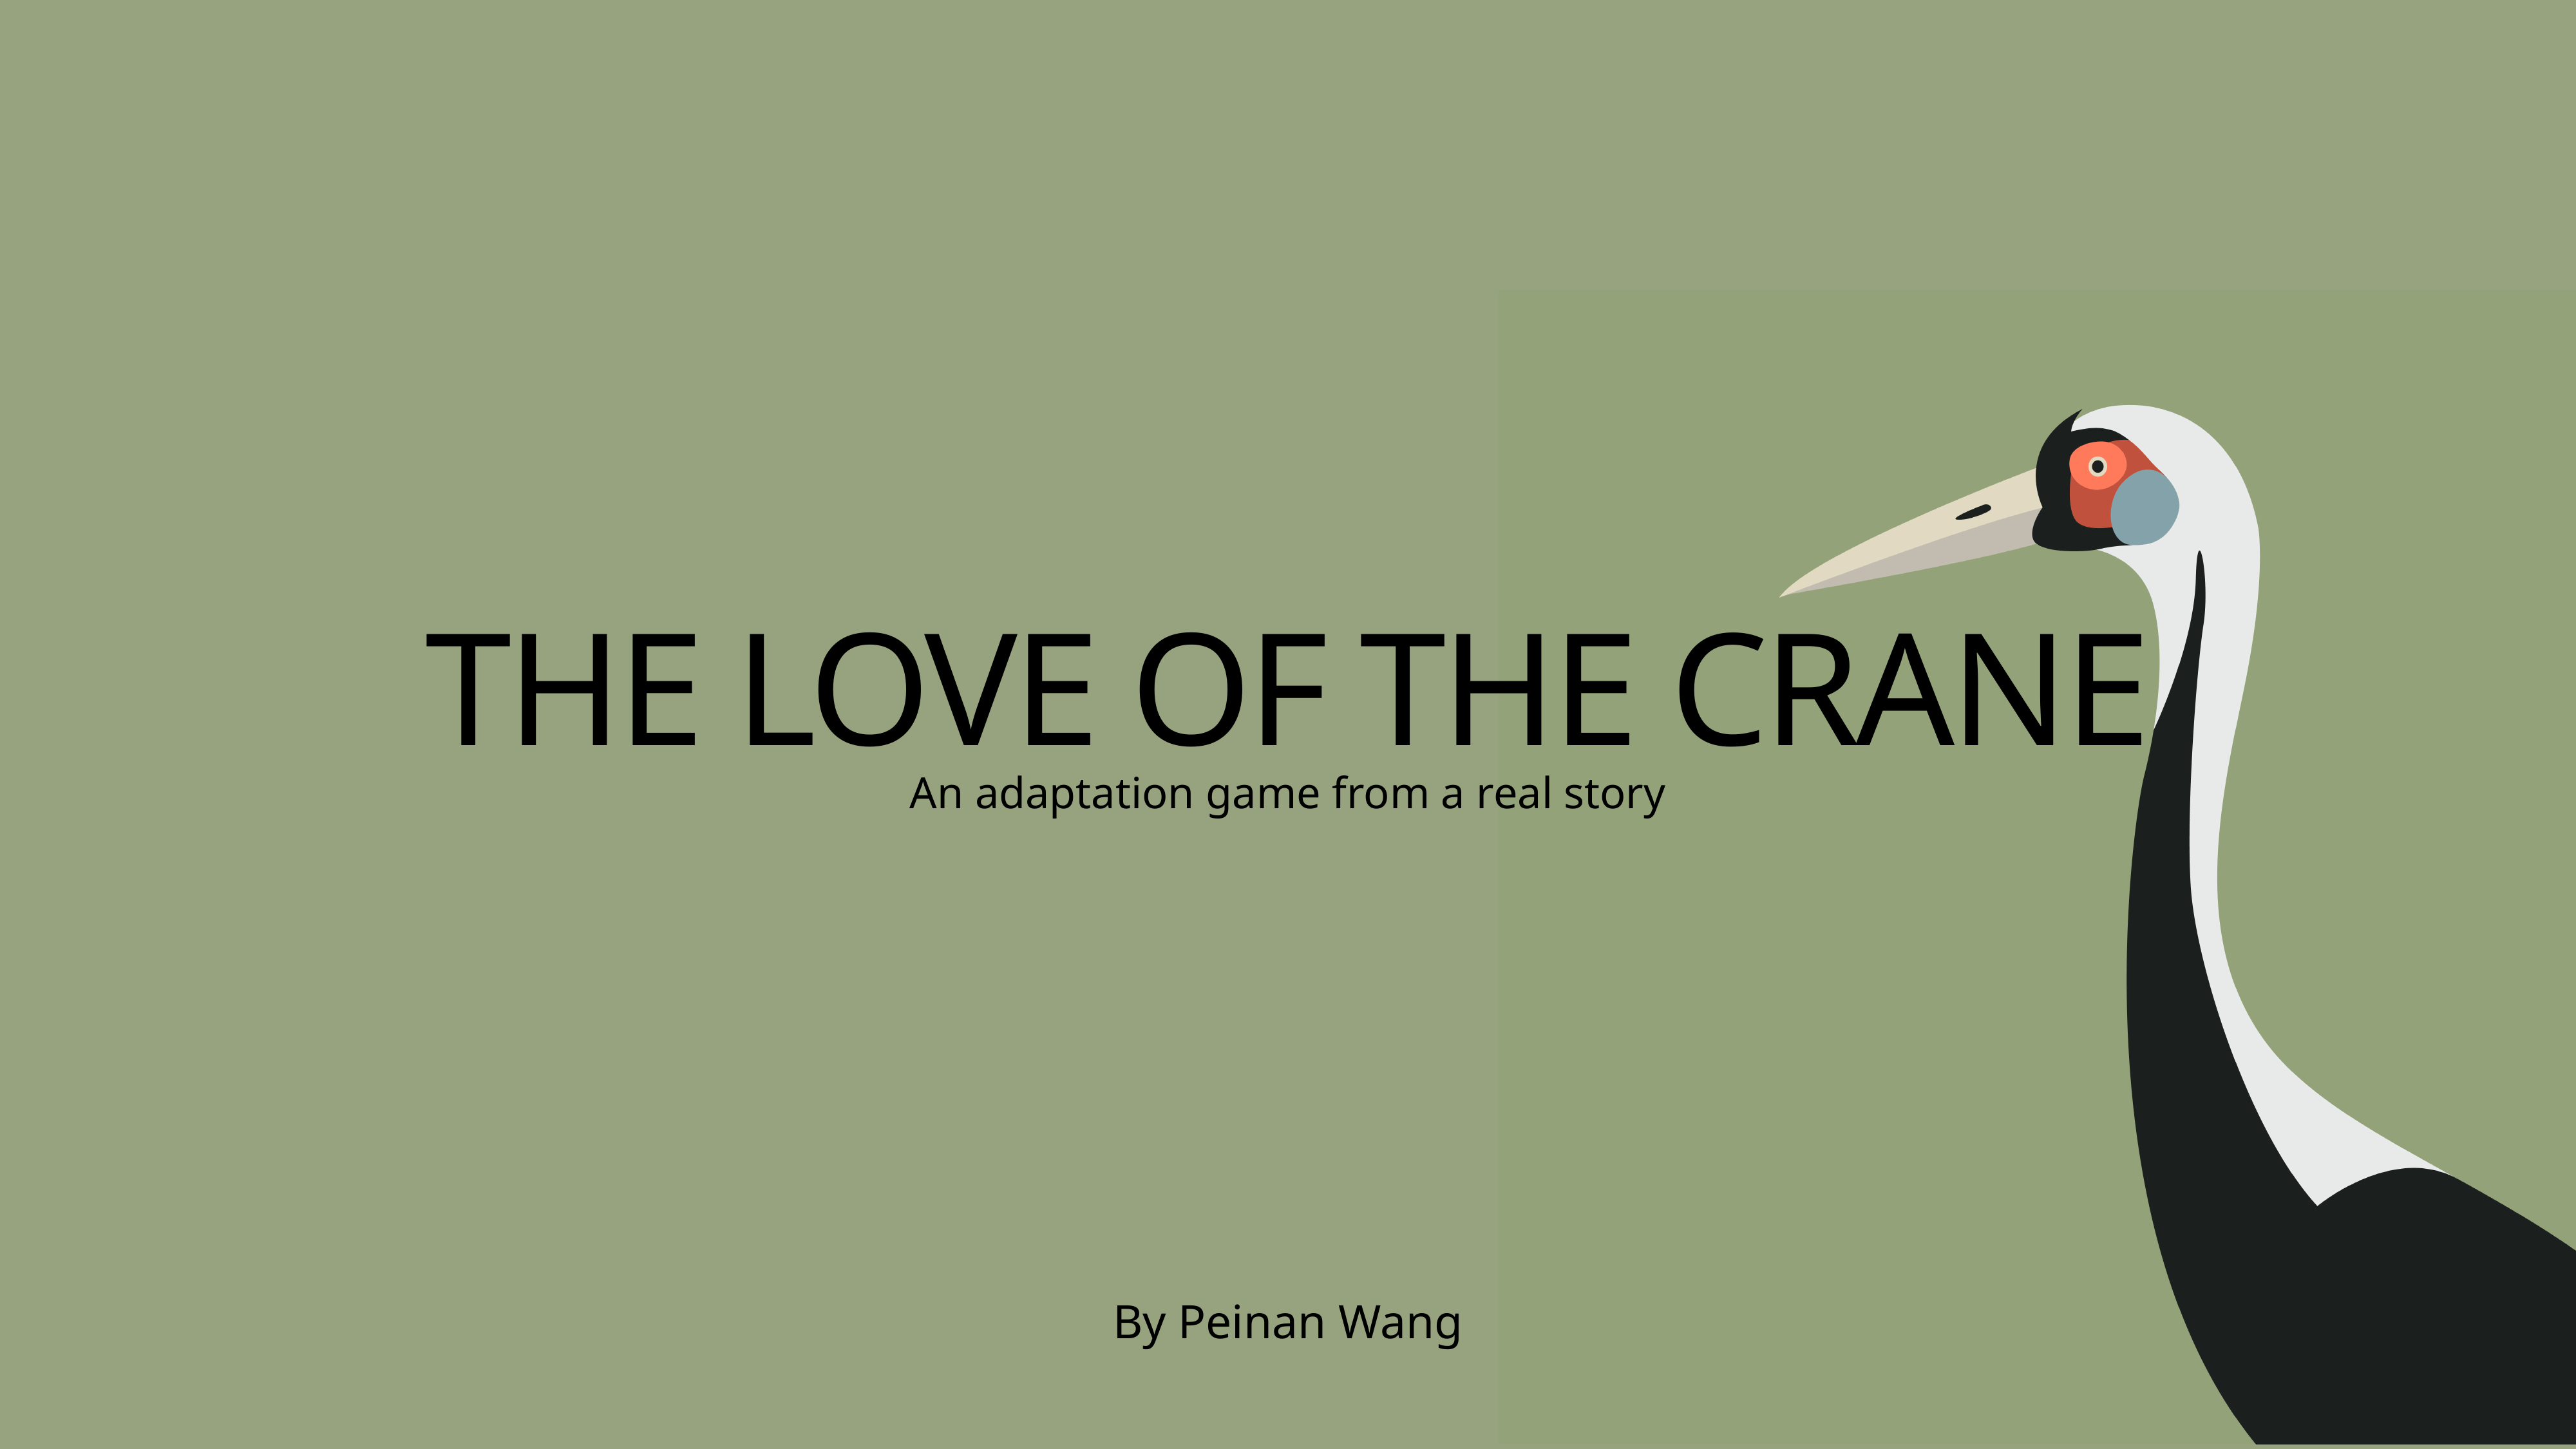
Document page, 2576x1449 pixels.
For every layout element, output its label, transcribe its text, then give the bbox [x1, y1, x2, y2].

picture [1499, 290, 2576, 1444]
subtitle An adaptation game from a real story [133, 760, 1499, 1027]
list By Peinan Wang [133, 1287, 1499, 1361]
title THE LOVE OF THE CRANE [133, 374, 1499, 760]
